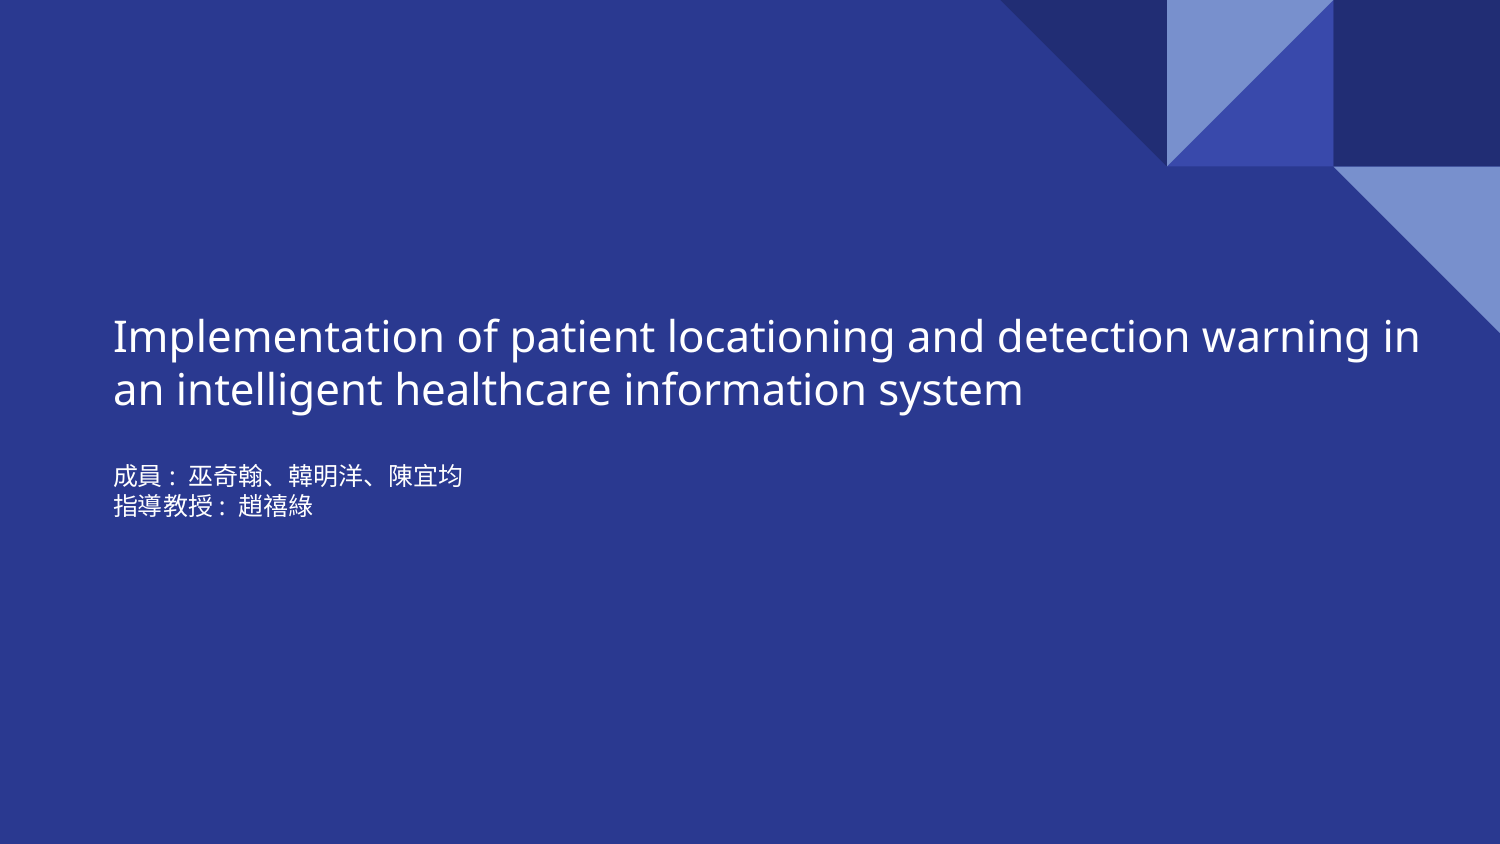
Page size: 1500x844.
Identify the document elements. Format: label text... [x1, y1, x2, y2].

title Implementation of patient locationing and detection warning in an intelligent healthcare information system [98, 291, 1447, 429]
subtitle 成員: 巫奇翰、韓明洋、陳宜均 指導教授: 趙禧綠 [98, 445, 1447, 517]
